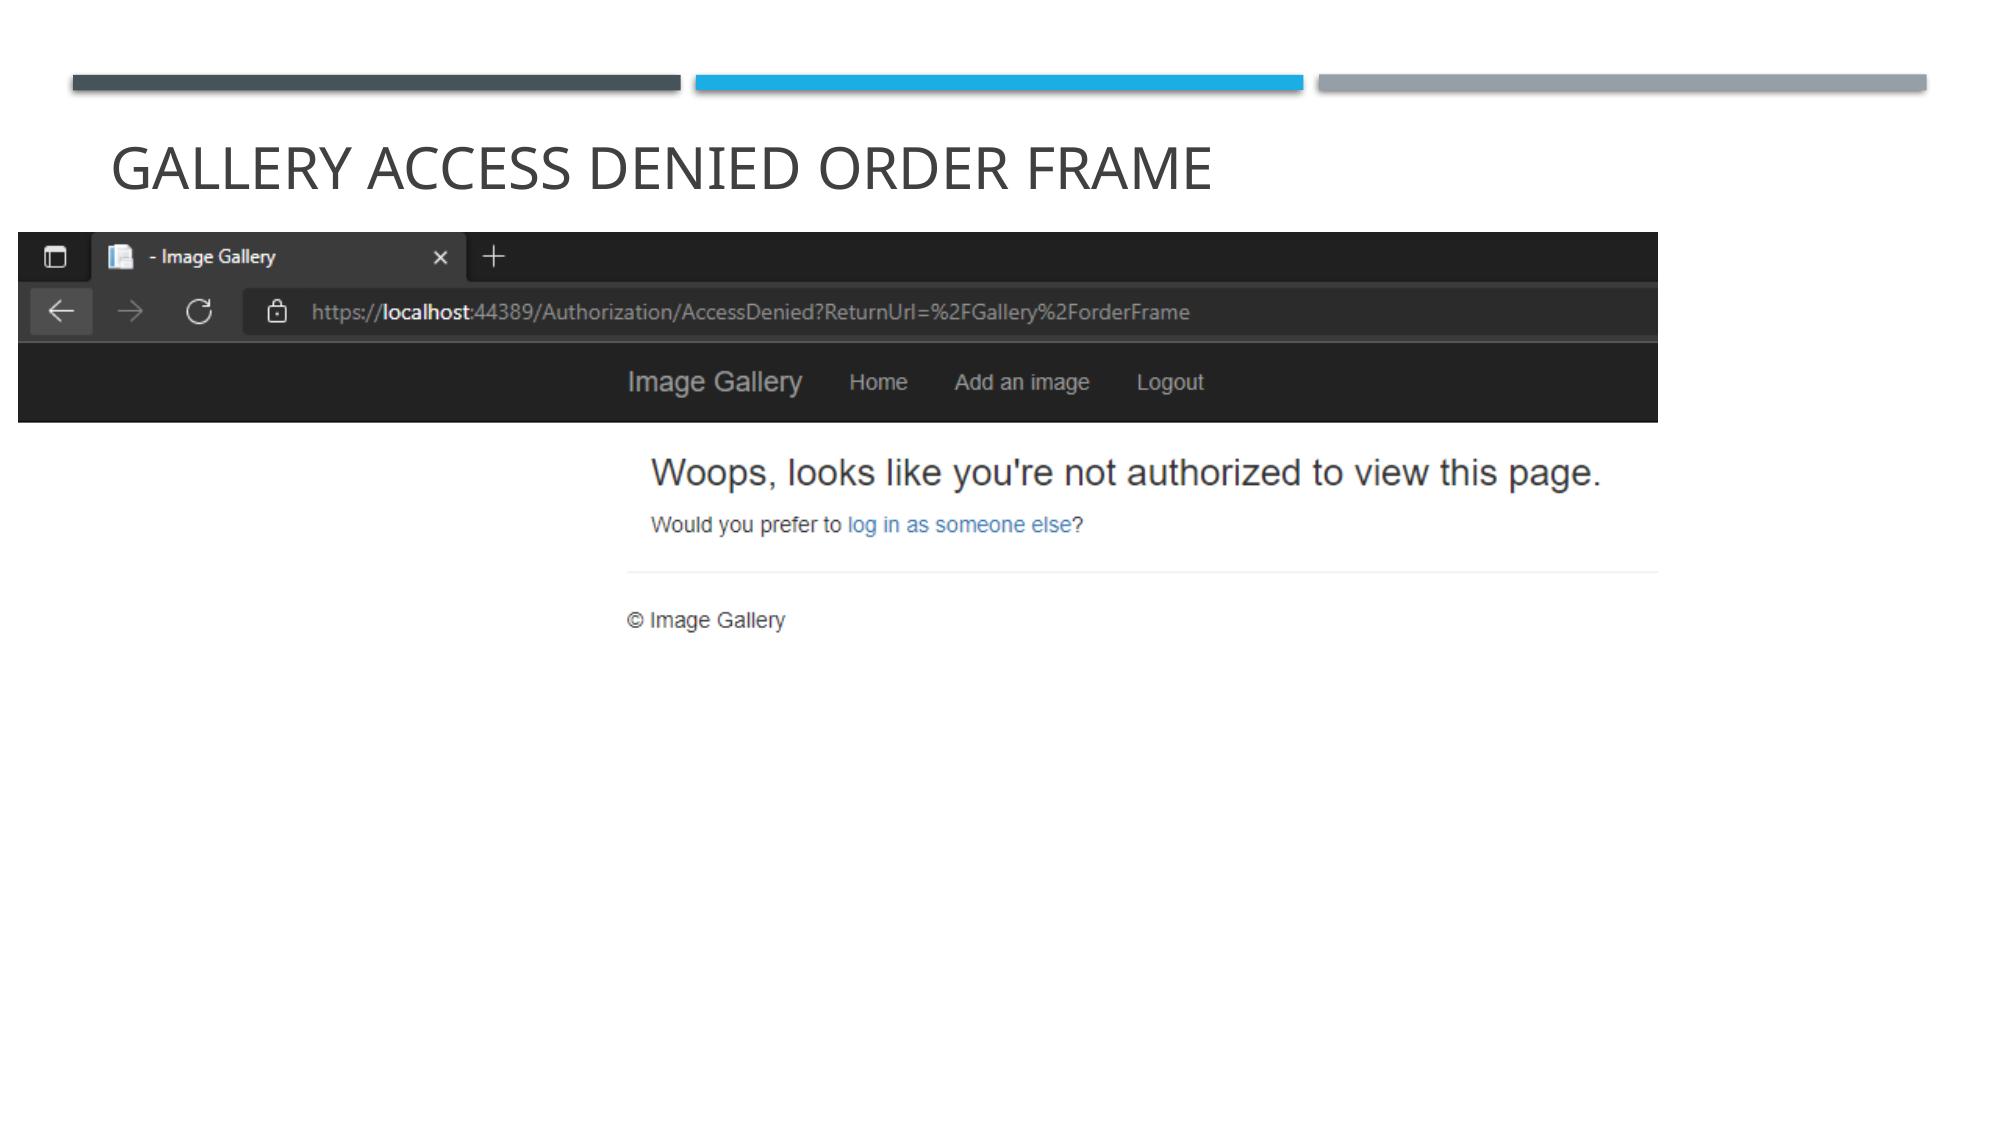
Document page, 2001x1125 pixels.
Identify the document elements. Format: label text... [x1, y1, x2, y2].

title Gallery access denied order frame [95, 115, 1905, 210]
picture [17, 231, 1658, 675]
